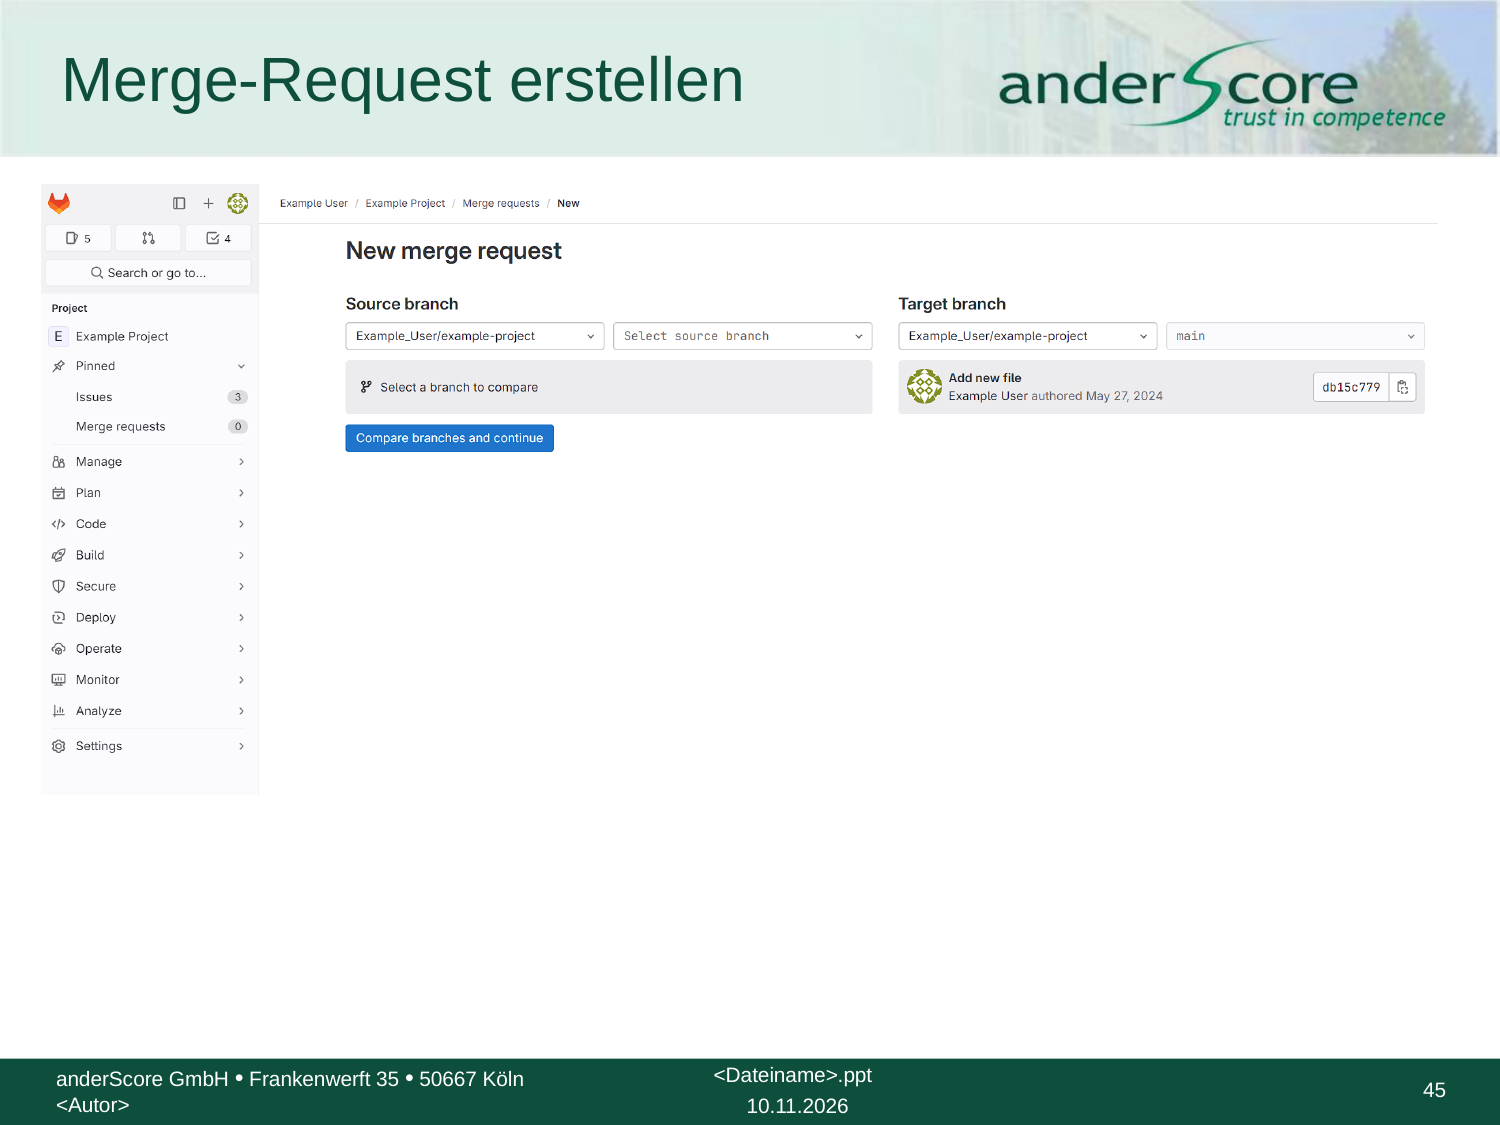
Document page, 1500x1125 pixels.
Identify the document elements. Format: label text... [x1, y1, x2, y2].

picture [40, 184, 1439, 796]
title Merge-Request erstellen [46, 23, 975, 140]
picture [0, 0, 1500, 157]
